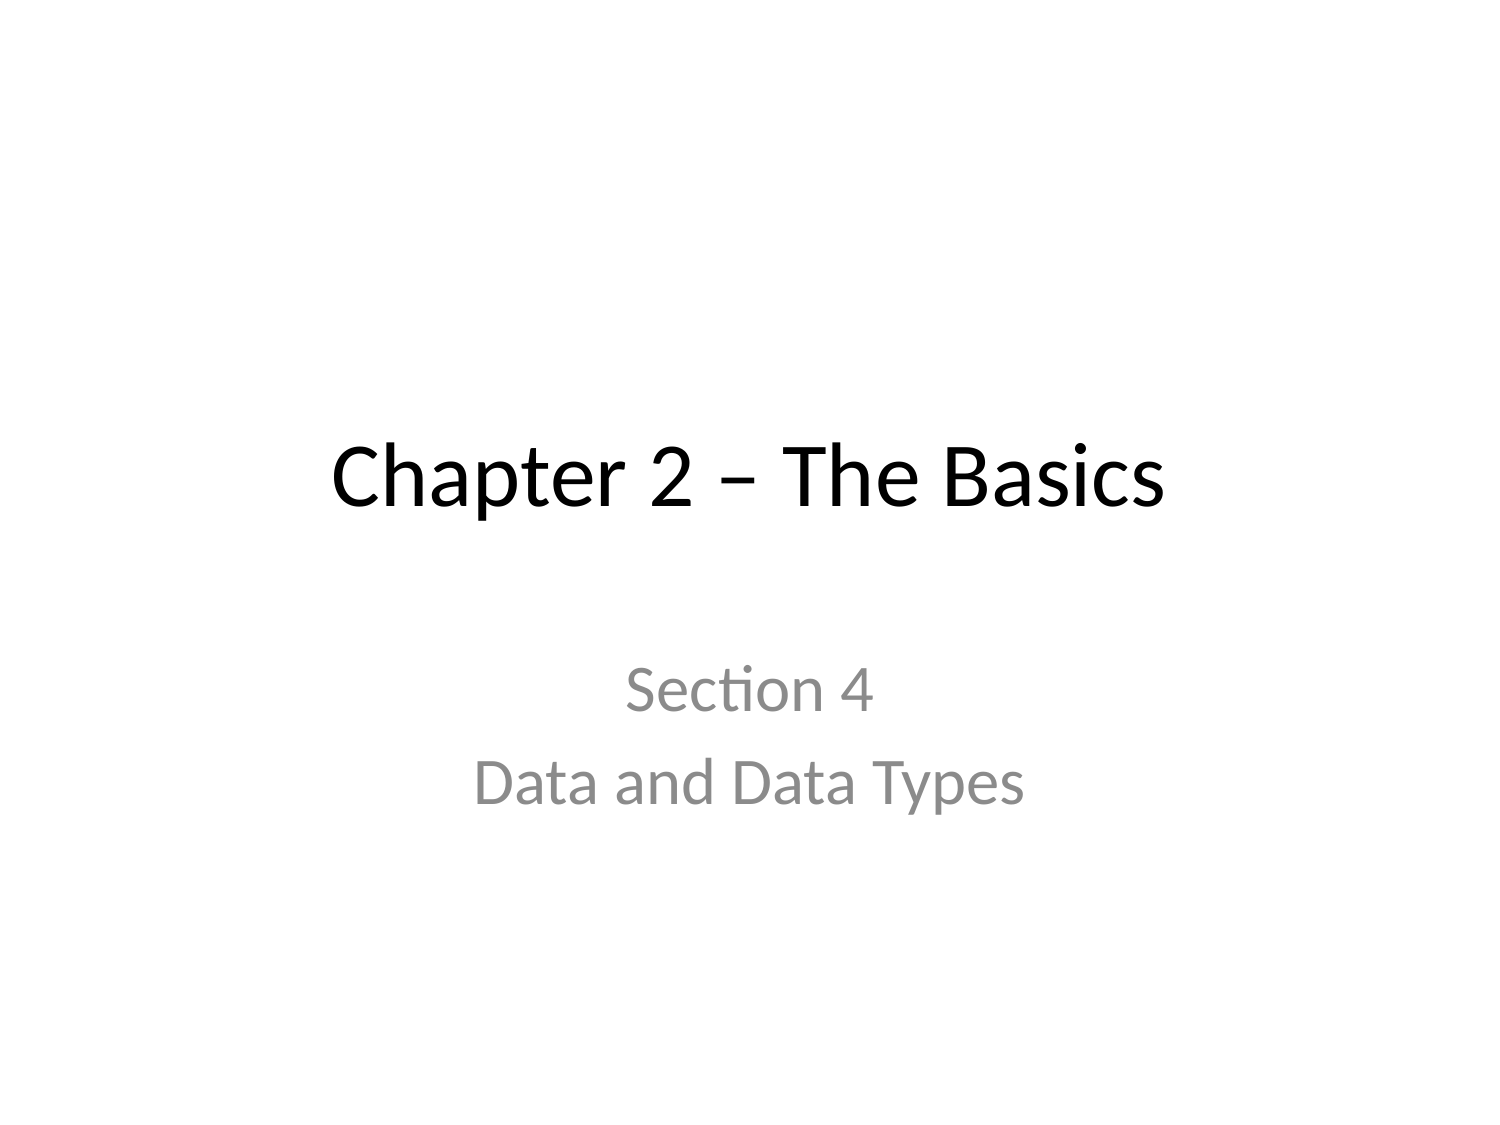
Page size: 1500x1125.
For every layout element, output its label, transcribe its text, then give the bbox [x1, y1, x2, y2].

title Chapter 2 – The Basics [112, 349, 1388, 591]
subtitle Section 4 Data and Data Types [225, 637, 1275, 925]
